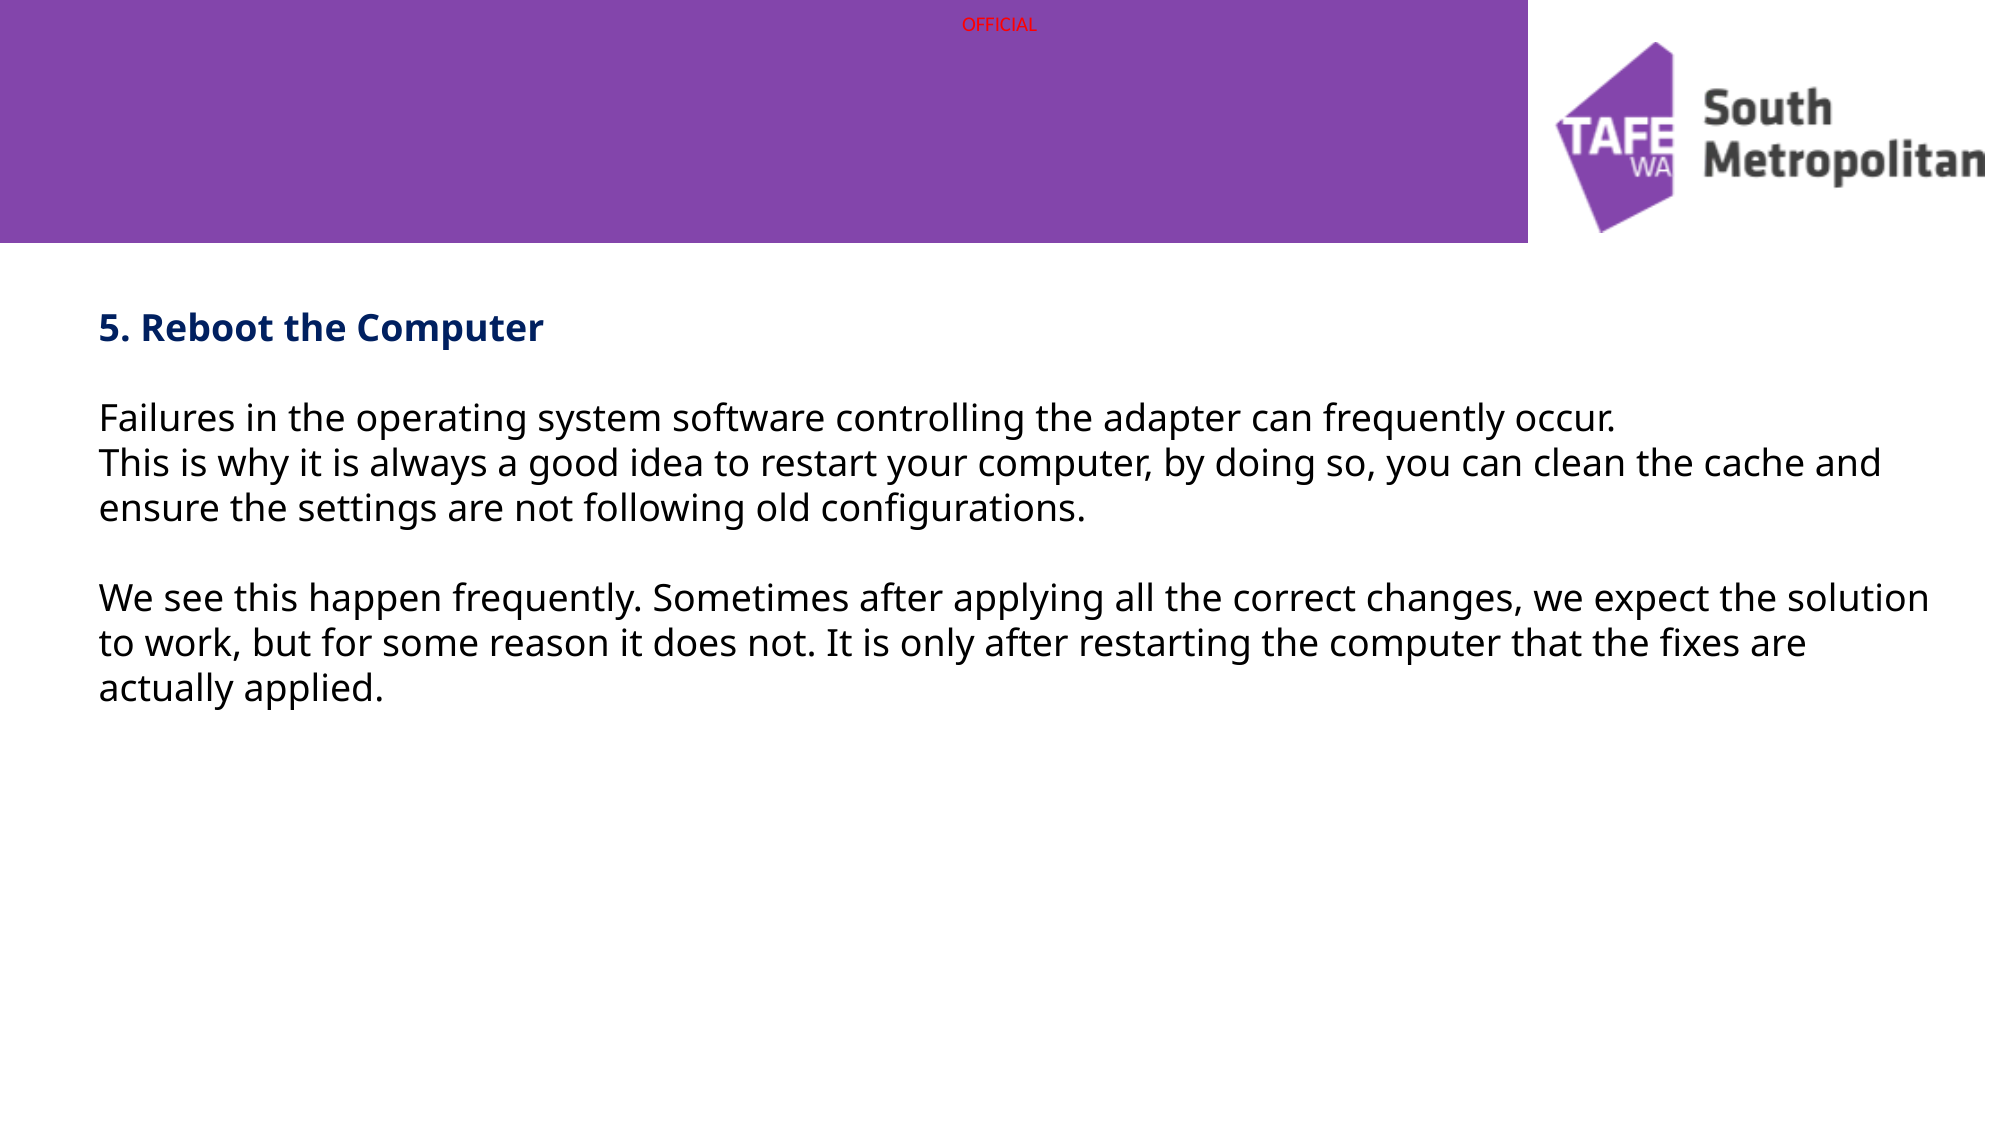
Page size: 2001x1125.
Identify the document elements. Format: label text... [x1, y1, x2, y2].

text_box 5. Reboot the Computer Failures in the operating system software controlling the adapter can frequently occur. This is why it is always a good idea to restart your computer, by doing so, you can clean the cache and ensure the settings are not following old configurations. We see this happen frequently. Sometimes after applying all the correct changes, we expect the solution to work, but for some reason it does not. It is only after restarting the computer that the fixes are actually applied. [83, 296, 1965, 716]
picture [1542, 42, 1985, 233]
